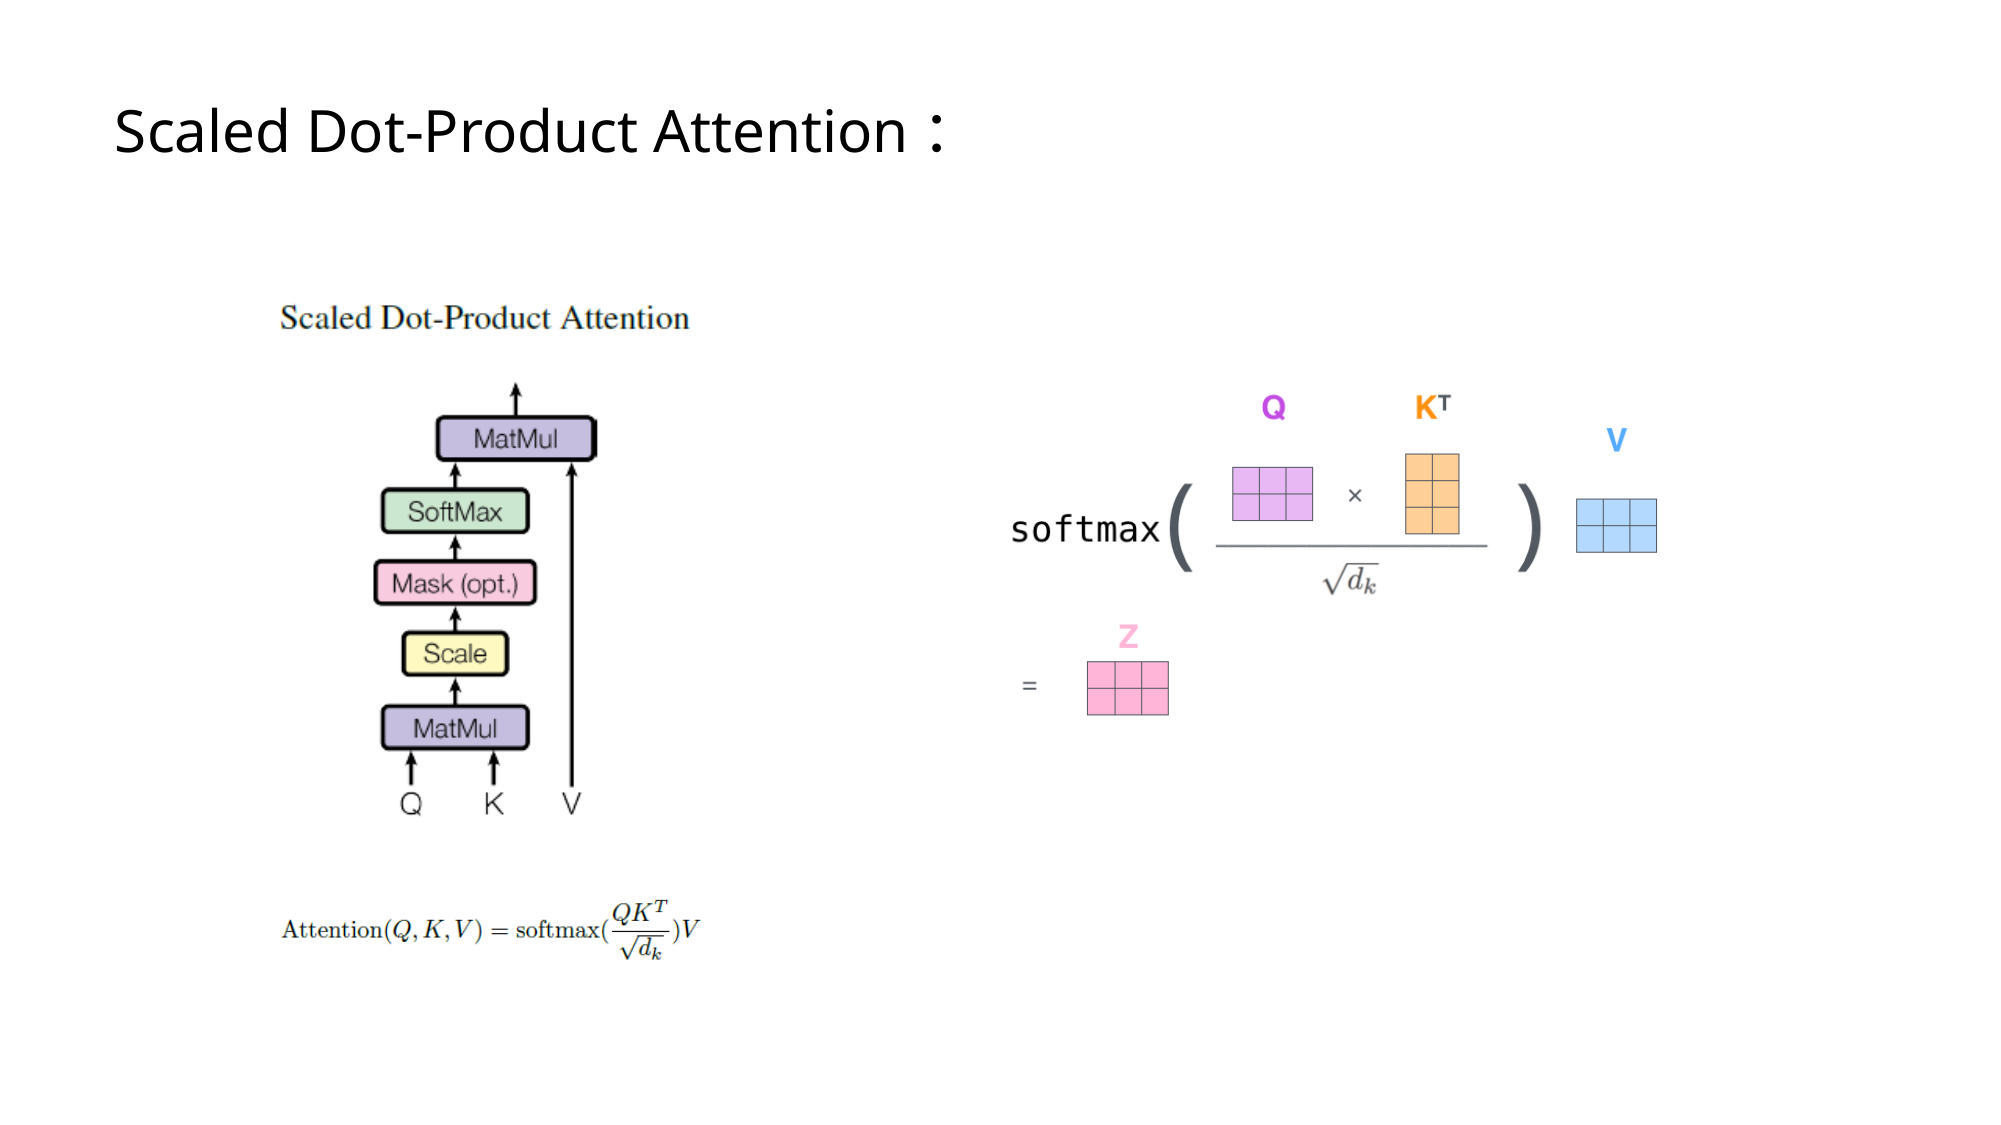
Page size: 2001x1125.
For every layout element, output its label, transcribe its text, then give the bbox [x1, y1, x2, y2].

picture [258, 890, 740, 973]
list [147, 207, 829, 918]
picture [872, 384, 1786, 741]
text_box Scaled Dot-Product Attention： [100, 86, 996, 172]
